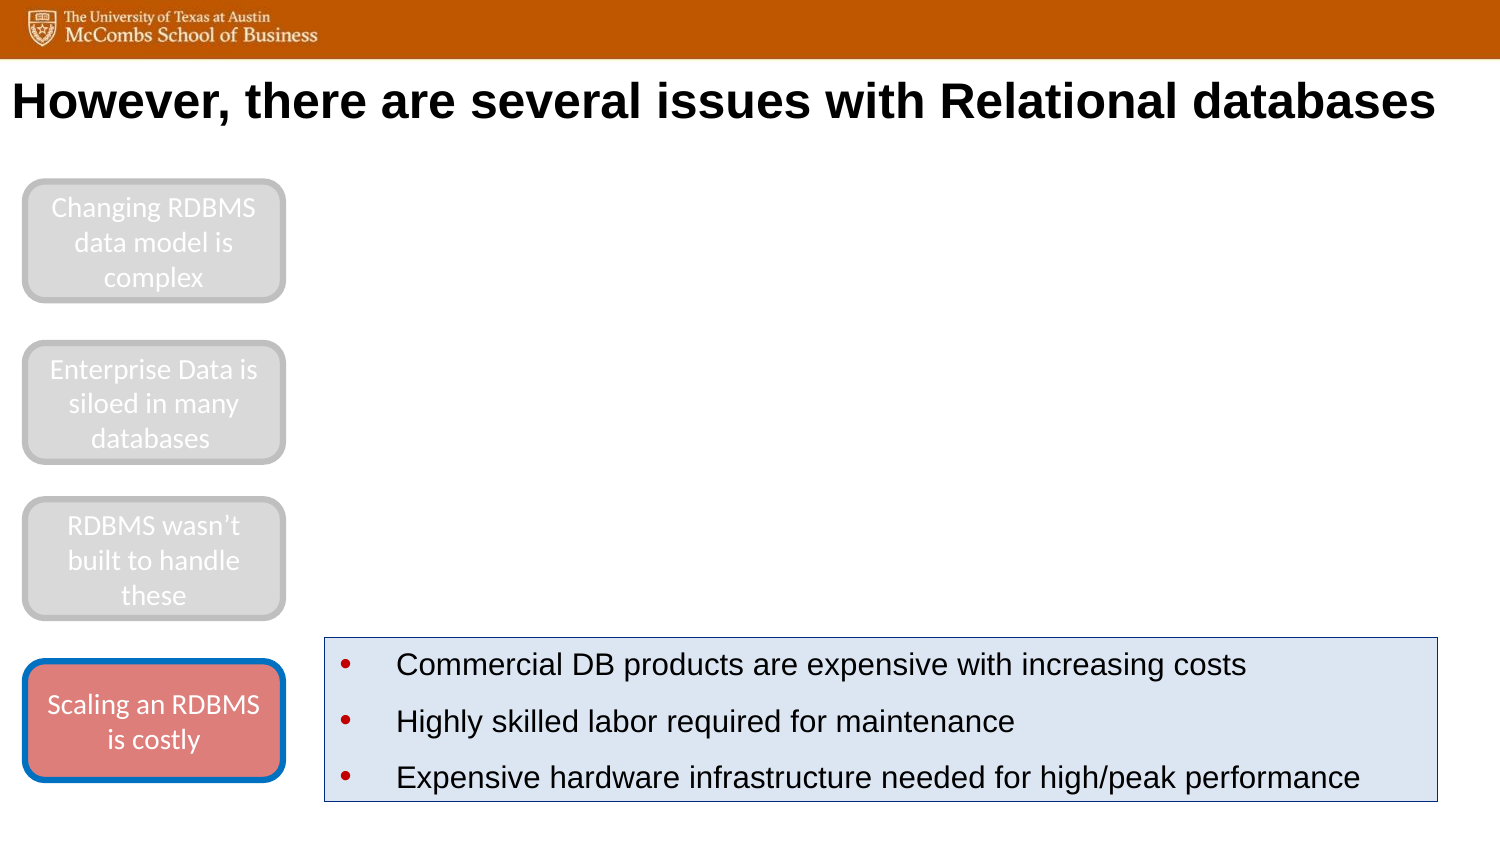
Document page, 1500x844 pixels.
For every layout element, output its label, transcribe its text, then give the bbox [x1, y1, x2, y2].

text_box Scaling an RDBMS is costly [22, 659, 286, 783]
text_box Commercial DB products are expensive with increasing costs Highly skilled labor required for maintenance Expensive hardware infrastructure needed for high/peak performance [324, 637, 1438, 802]
text_box RDBMS wasn’t built to handle these [22, 497, 286, 621]
text_box However, there are several issues with Relational databases [0, 70, 1500, 136]
text_box Changing RDBMS data model is complex [22, 179, 286, 303]
picture [0, 136, 1500, 844]
text_box Enterprise Data is siloed in many databases [22, 340, 286, 464]
picture [0, 0, 1500, 70]
